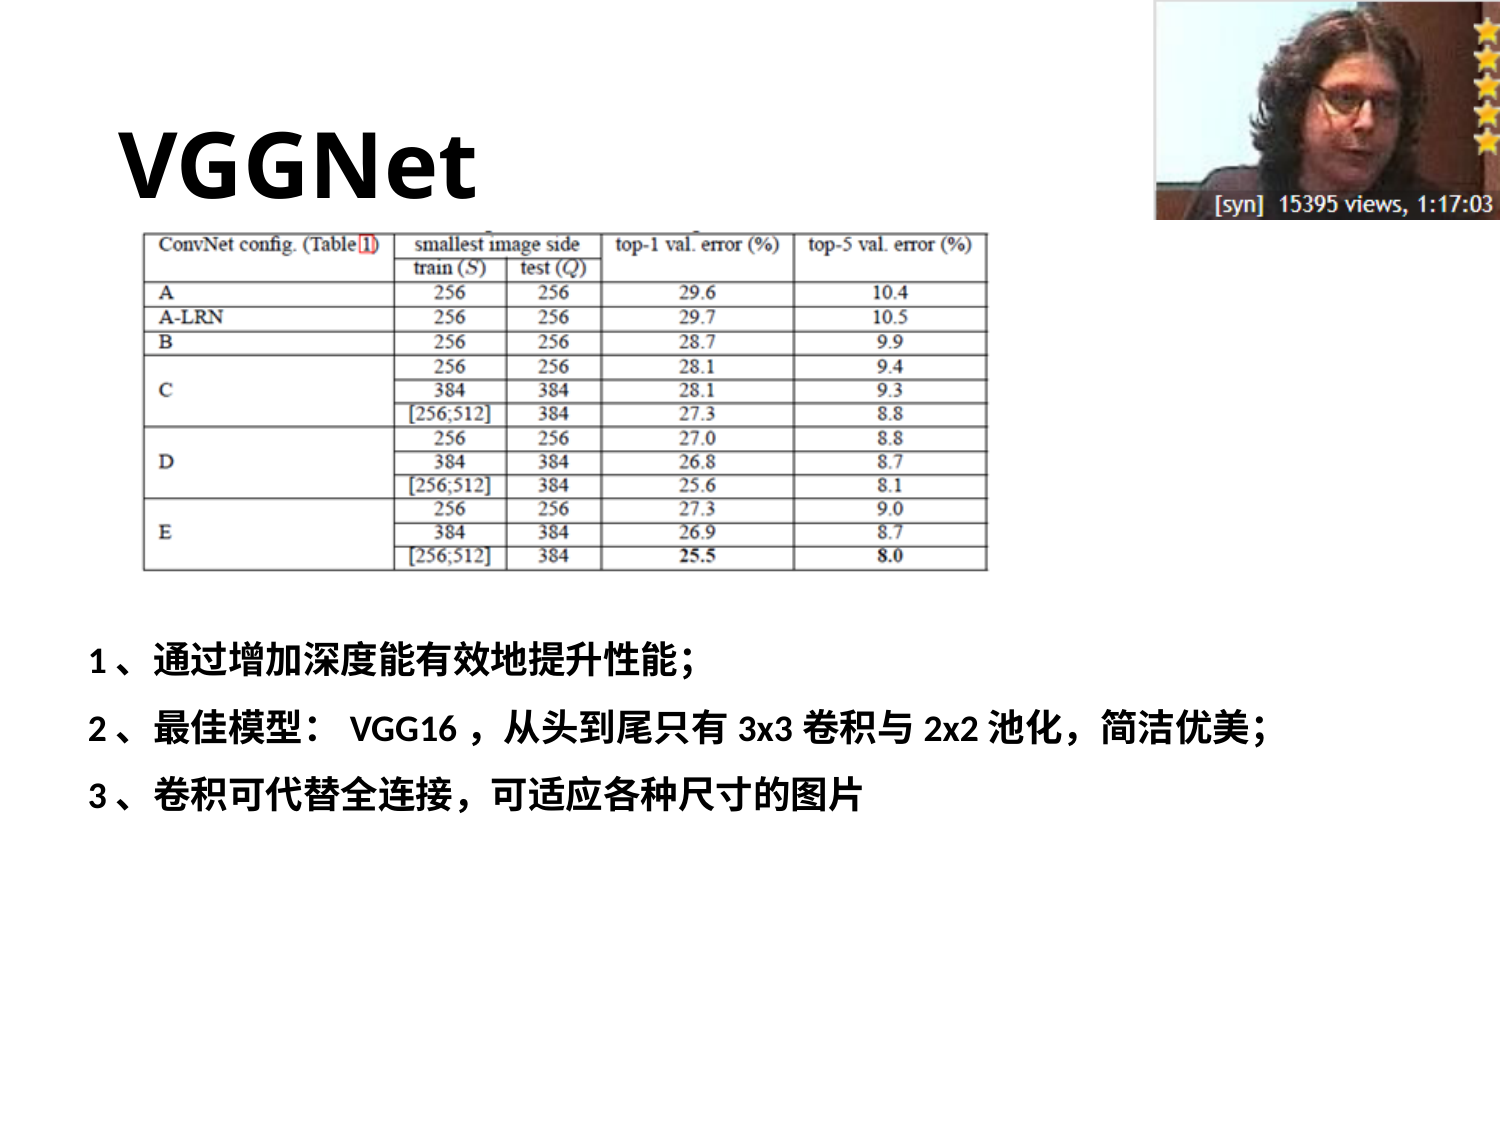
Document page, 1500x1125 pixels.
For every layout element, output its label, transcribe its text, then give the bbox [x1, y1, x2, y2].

picture [1152, 0, 1500, 220]
list 1、通过增加深度能有效地提升性能； 2、最佳模型：VGG16，从头到尾只有3x3卷积与2x2池化，简洁优美； 3、卷积可代替全连接，可适应各种尺寸的图片 [72, 606, 1329, 1067]
title VGGNet [103, 59, 1397, 278]
picture [128, 228, 999, 631]
